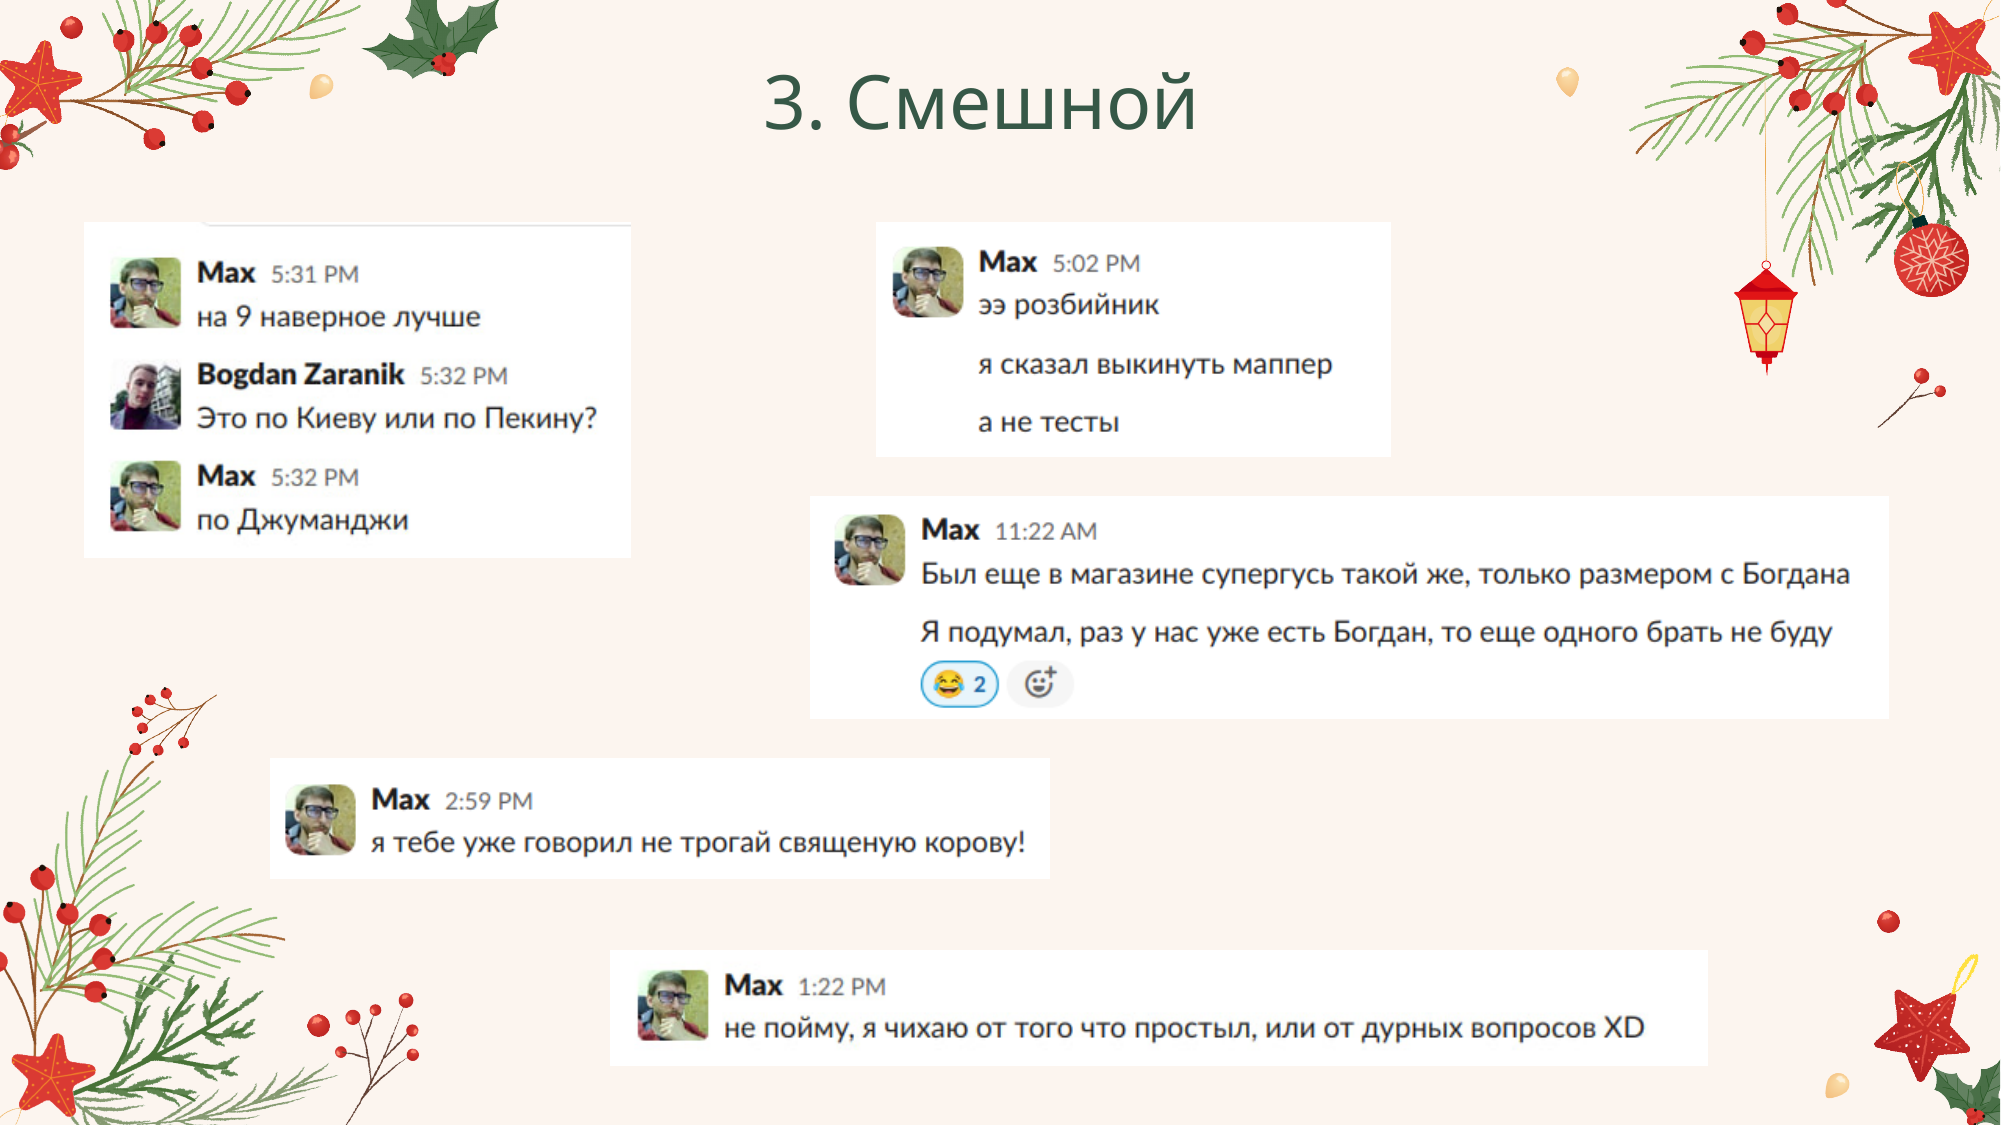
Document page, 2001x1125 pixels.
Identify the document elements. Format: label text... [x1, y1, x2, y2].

picture [876, 221, 1392, 457]
picture [1877, 368, 1946, 428]
picture [1877, 910, 1900, 933]
picture [1556, 67, 1579, 97]
picture [0, 0, 502, 170]
picture [307, 1014, 330, 1037]
picture [809, 496, 1889, 719]
picture [1874, 953, 2001, 1125]
picture [84, 221, 631, 559]
picture [0, 755, 1051, 1125]
picture [1818, 1069, 1853, 1103]
text_box 3. Смешной [610, 47, 1354, 164]
picture [1629, 0, 2001, 376]
picture [610, 950, 1708, 1067]
picture [129, 687, 217, 754]
